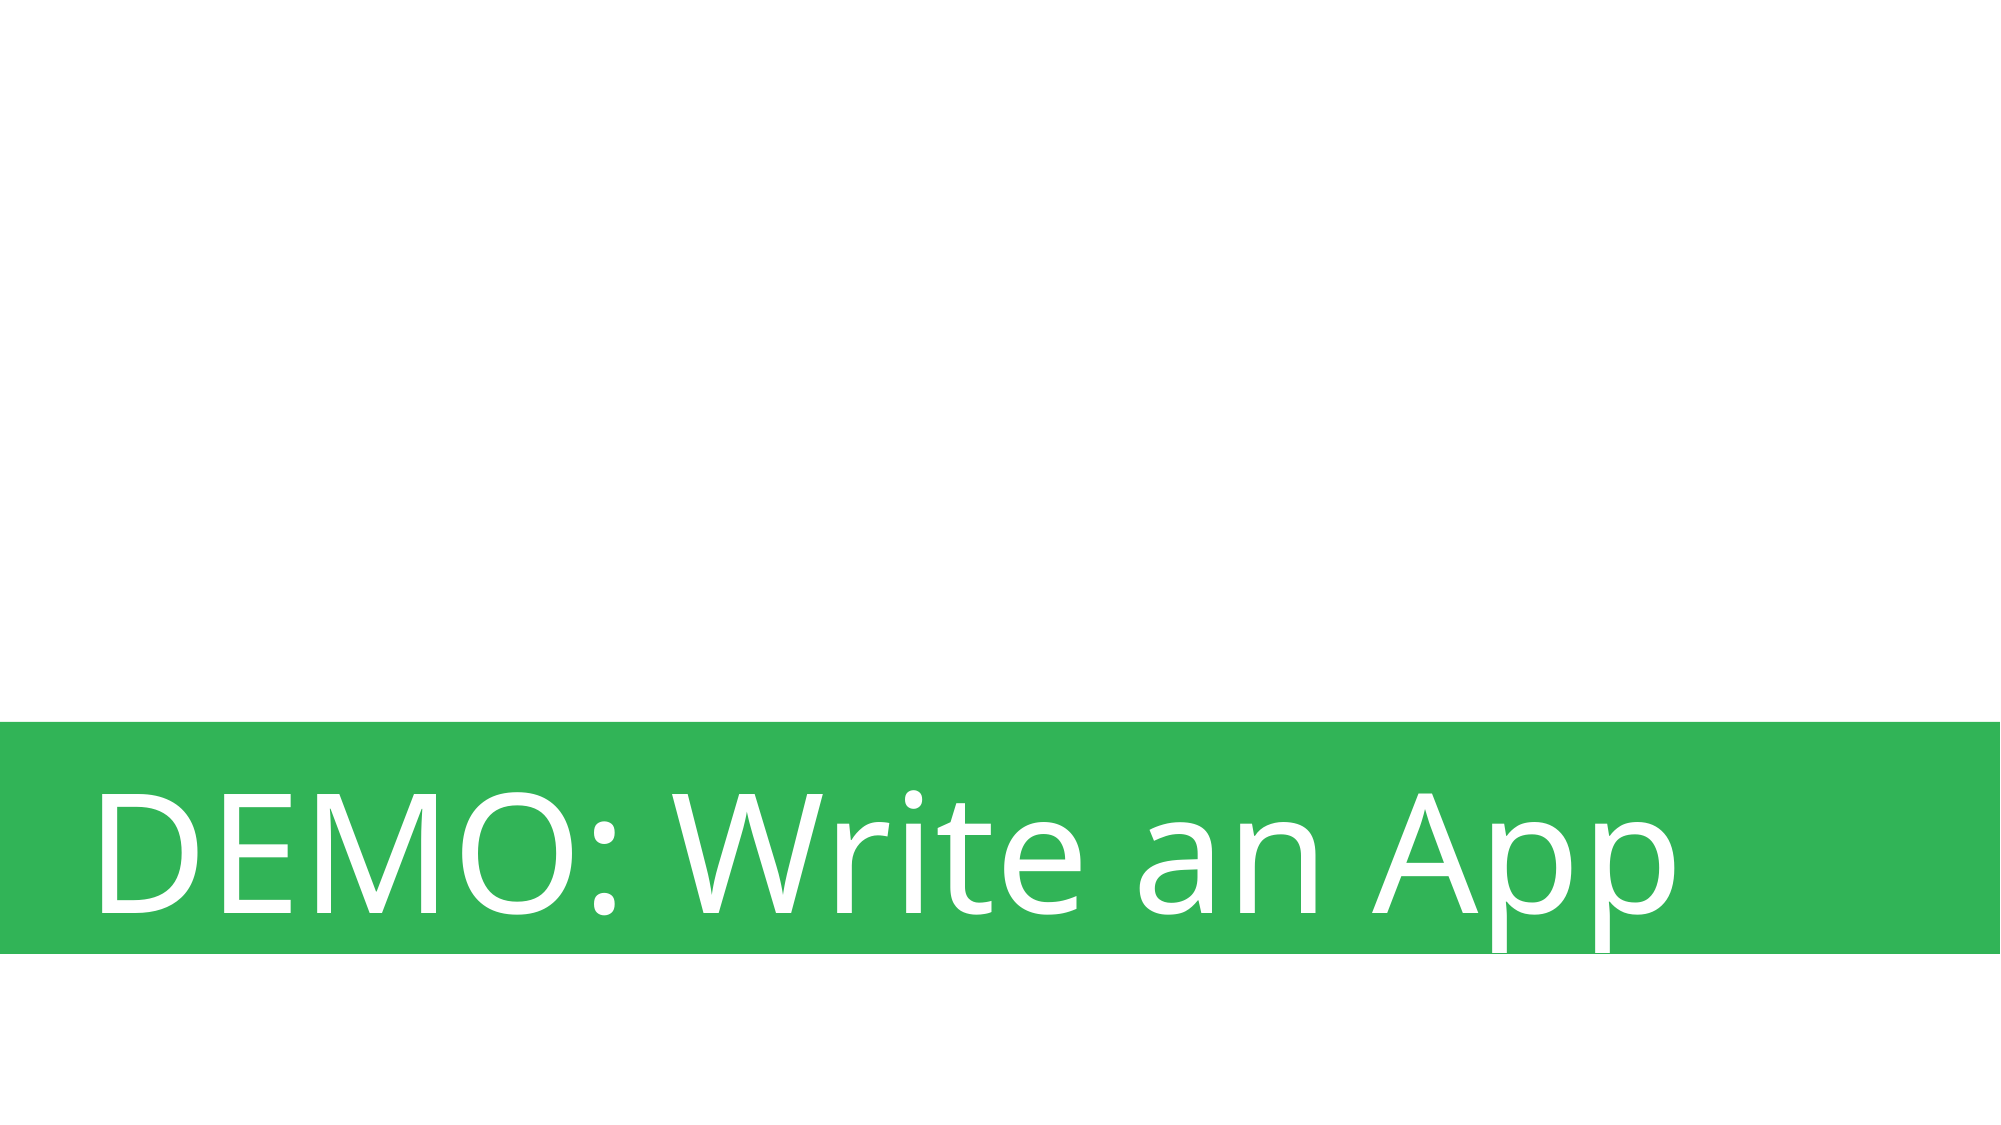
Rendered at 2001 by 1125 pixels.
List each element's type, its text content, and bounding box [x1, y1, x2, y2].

title DEMO: Write an App [71, 750, 1797, 968]
text_box [0, 721, 2000, 955]
